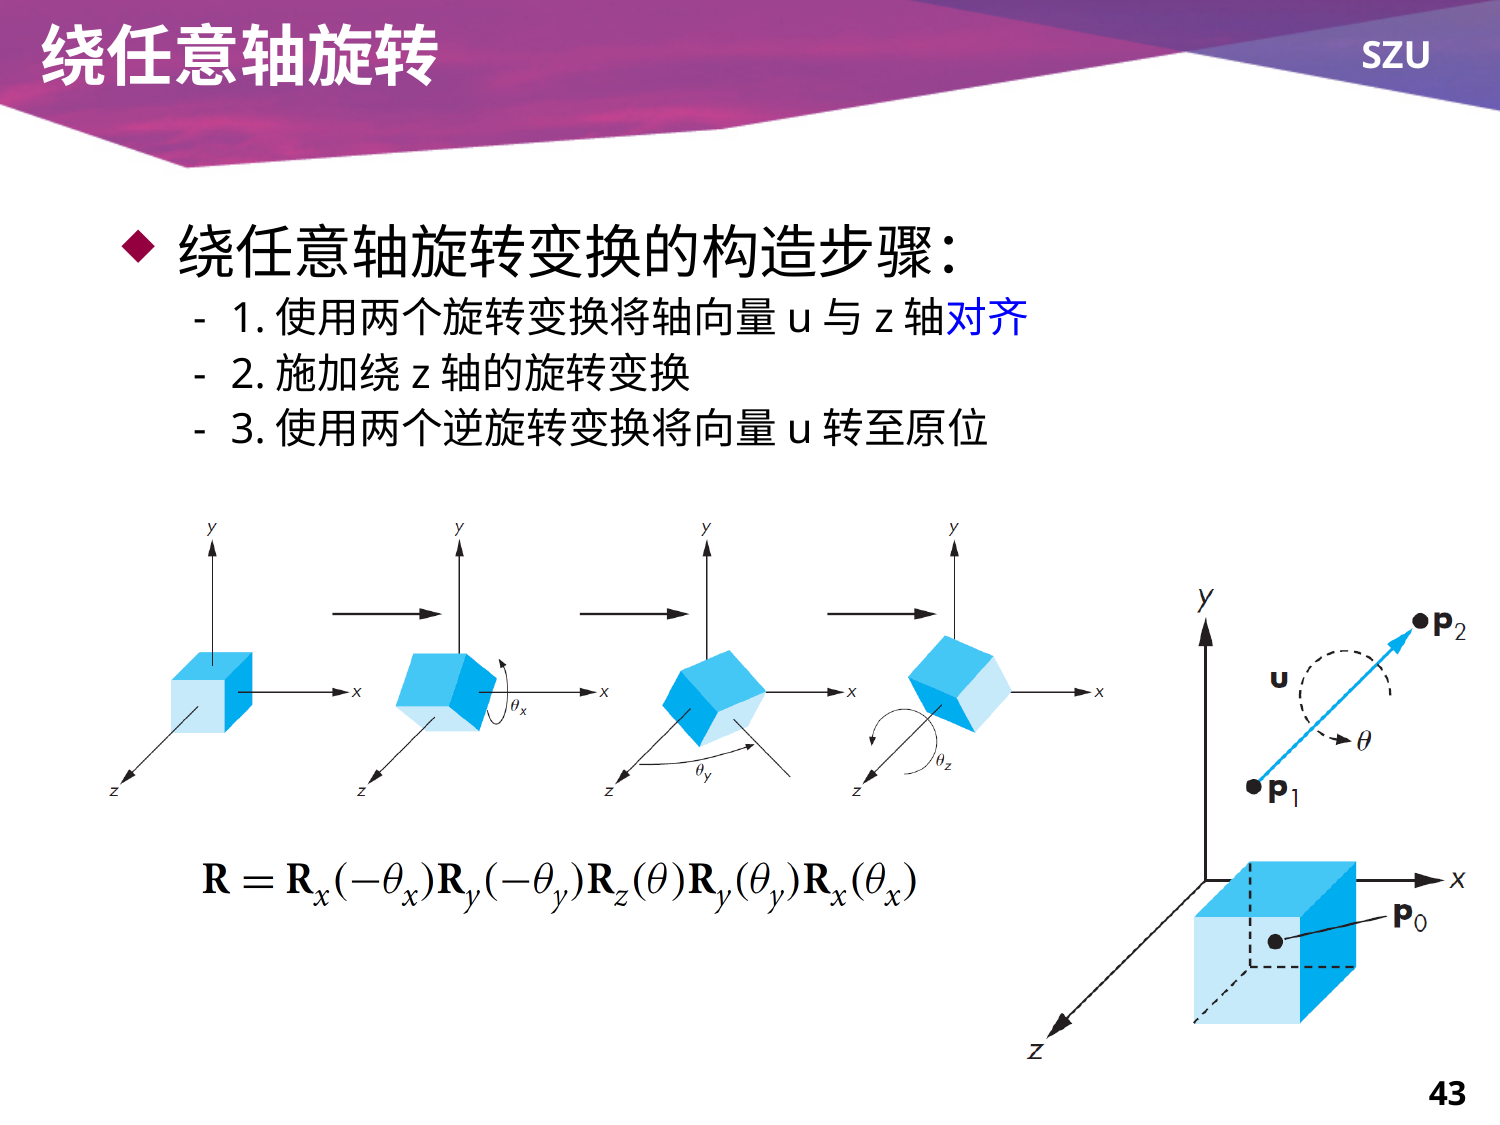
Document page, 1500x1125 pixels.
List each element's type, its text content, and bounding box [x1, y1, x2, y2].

picture [0, 0, 1500, 1125]
slide_number 43 [1384, 1065, 1500, 1125]
title 绕任意轴旋转 [25, 15, 1320, 104]
